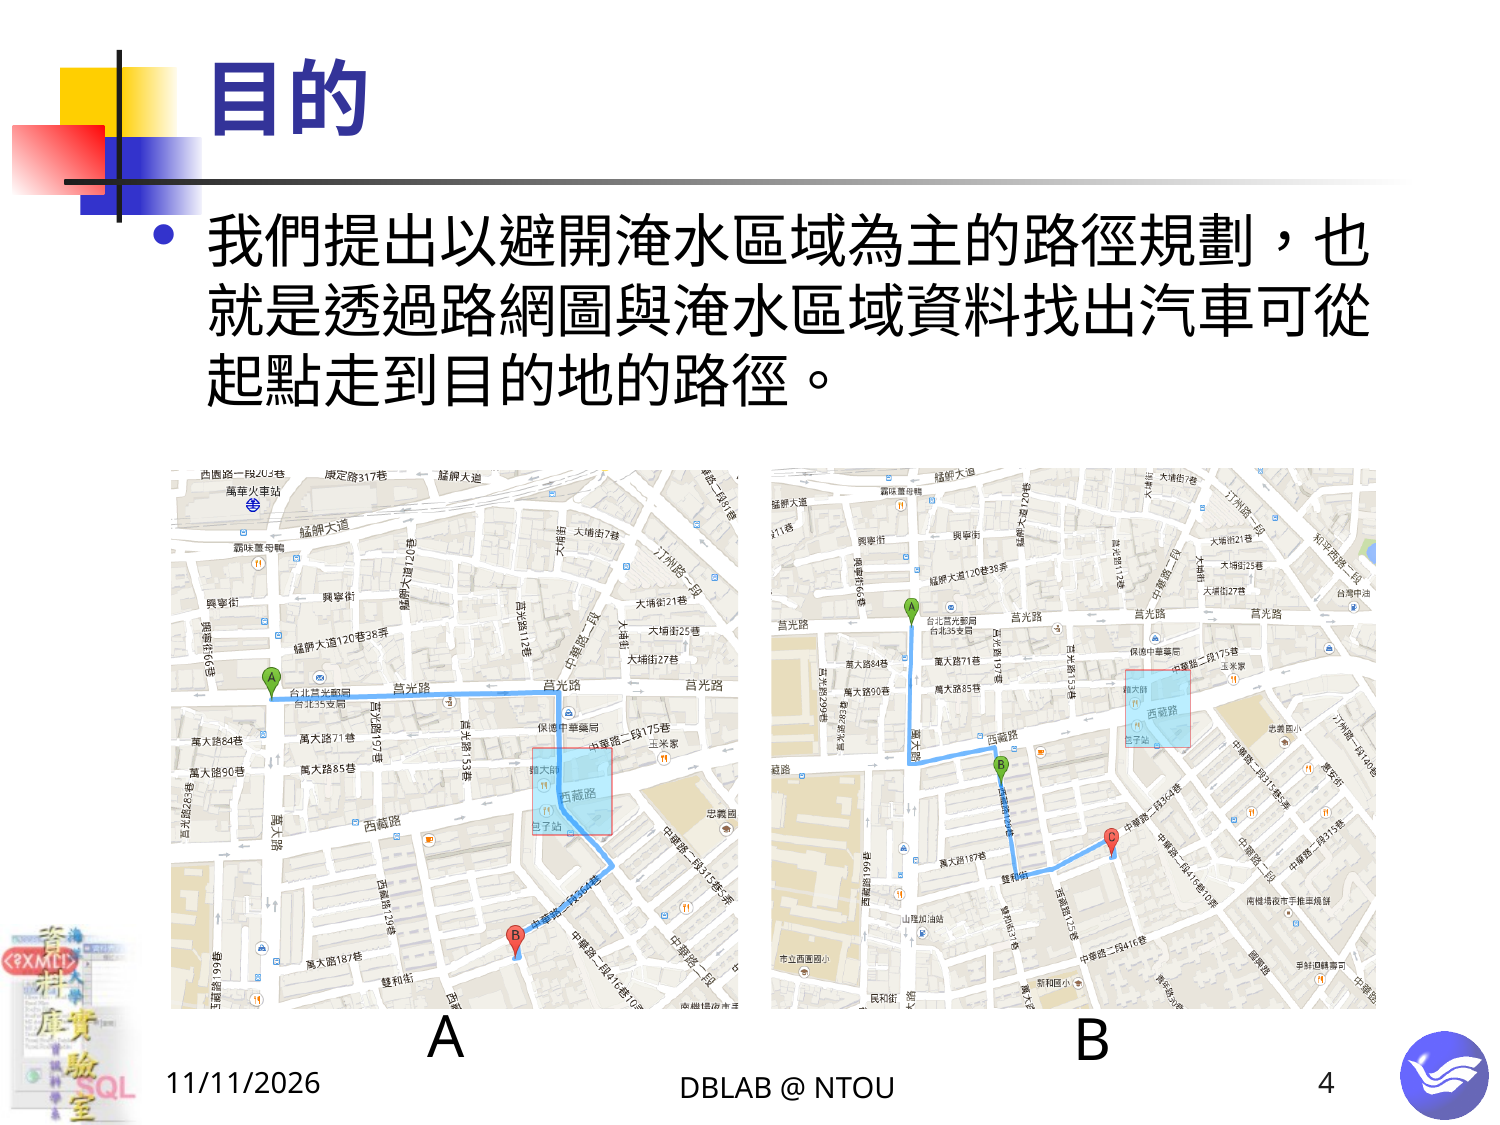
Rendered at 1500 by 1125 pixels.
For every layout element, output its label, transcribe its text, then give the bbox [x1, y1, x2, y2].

table_header [1400, 1031, 1489, 1120]
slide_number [149, 1036, 463, 1113]
slide_number 4 [1037, 1036, 1351, 1113]
text_box A [412, 1016, 500, 1083]
title 目的 [188, 24, 1468, 154]
picture [0, 924, 142, 1125]
picture [170, 467, 739, 1009]
picture [771, 467, 1377, 1009]
text_box B [1058, 1016, 1146, 1086]
footer DBLAB @ NTOU [549, 1036, 1026, 1113]
list 我們提出以避開淹水區域為主的路徑規劃，也就是透過路網圖與淹水區域資料找出汽車可從起點走到目的地的路徑。 [135, 196, 1417, 1010]
